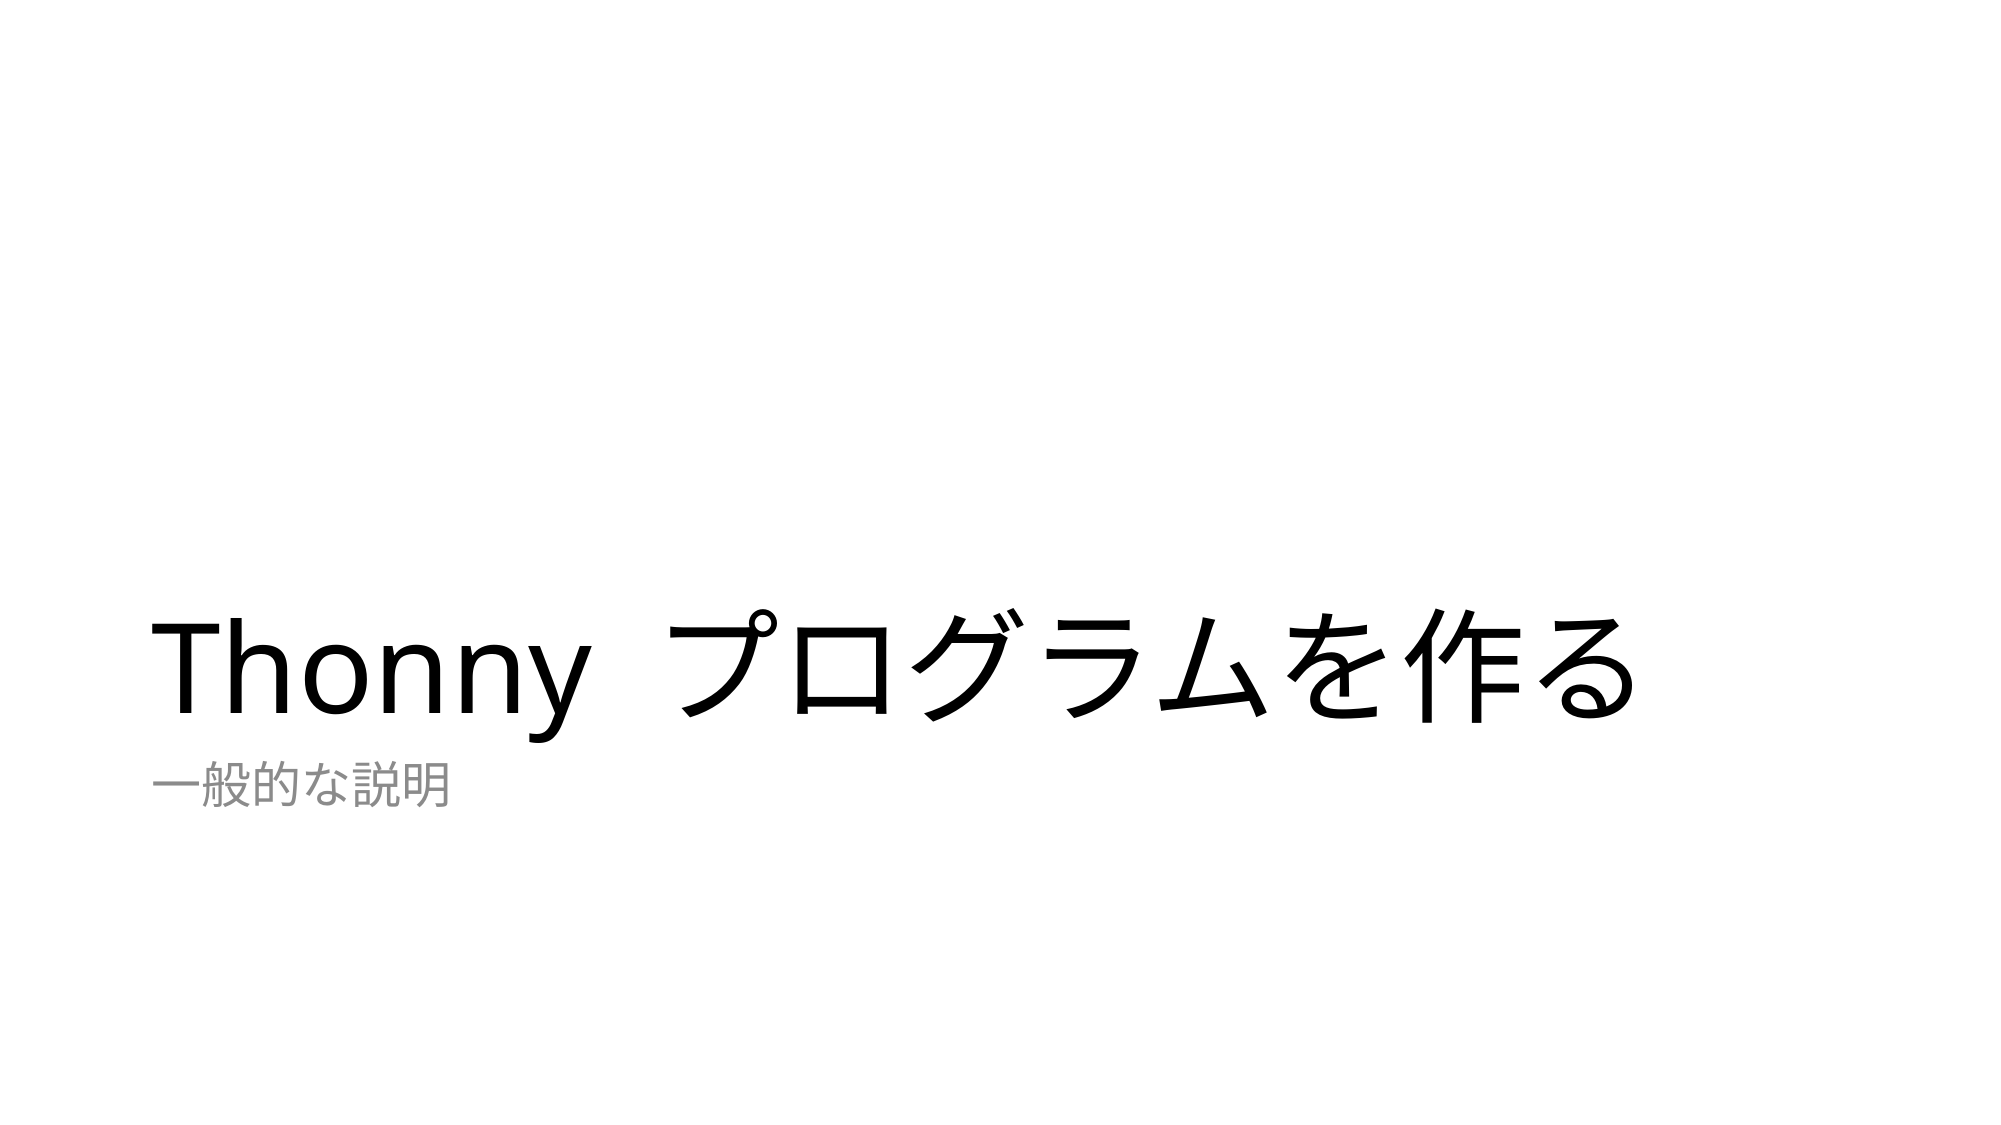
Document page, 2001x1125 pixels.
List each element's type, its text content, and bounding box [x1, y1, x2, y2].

title Thonny プログラムを作る [136, 280, 1862, 749]
list 一般的な説明 [136, 752, 1862, 999]
